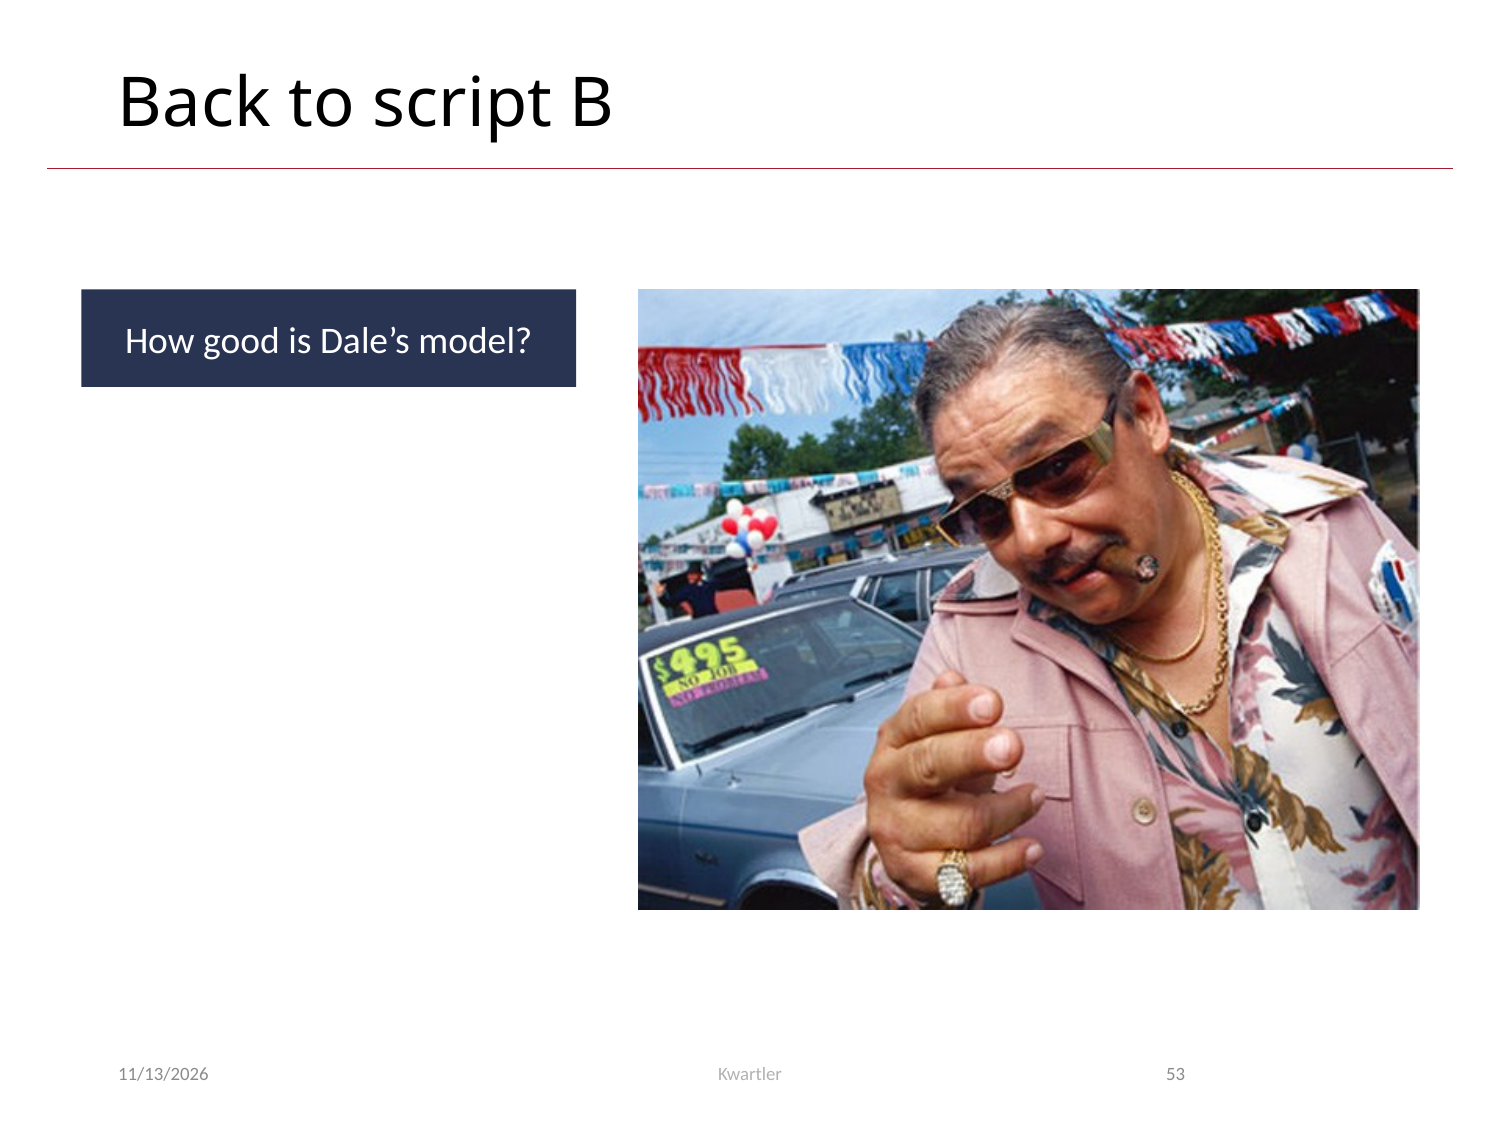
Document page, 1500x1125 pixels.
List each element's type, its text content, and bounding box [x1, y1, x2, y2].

picture [638, 289, 1420, 910]
title Back to script B [103, 59, 1397, 157]
footer Kwartler [496, 1042, 1004, 1103]
text_box How good is Dale’s model? [80, 288, 577, 388]
slide_number 53 [1059, 1042, 1200, 1103]
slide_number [103, 1042, 441, 1103]
